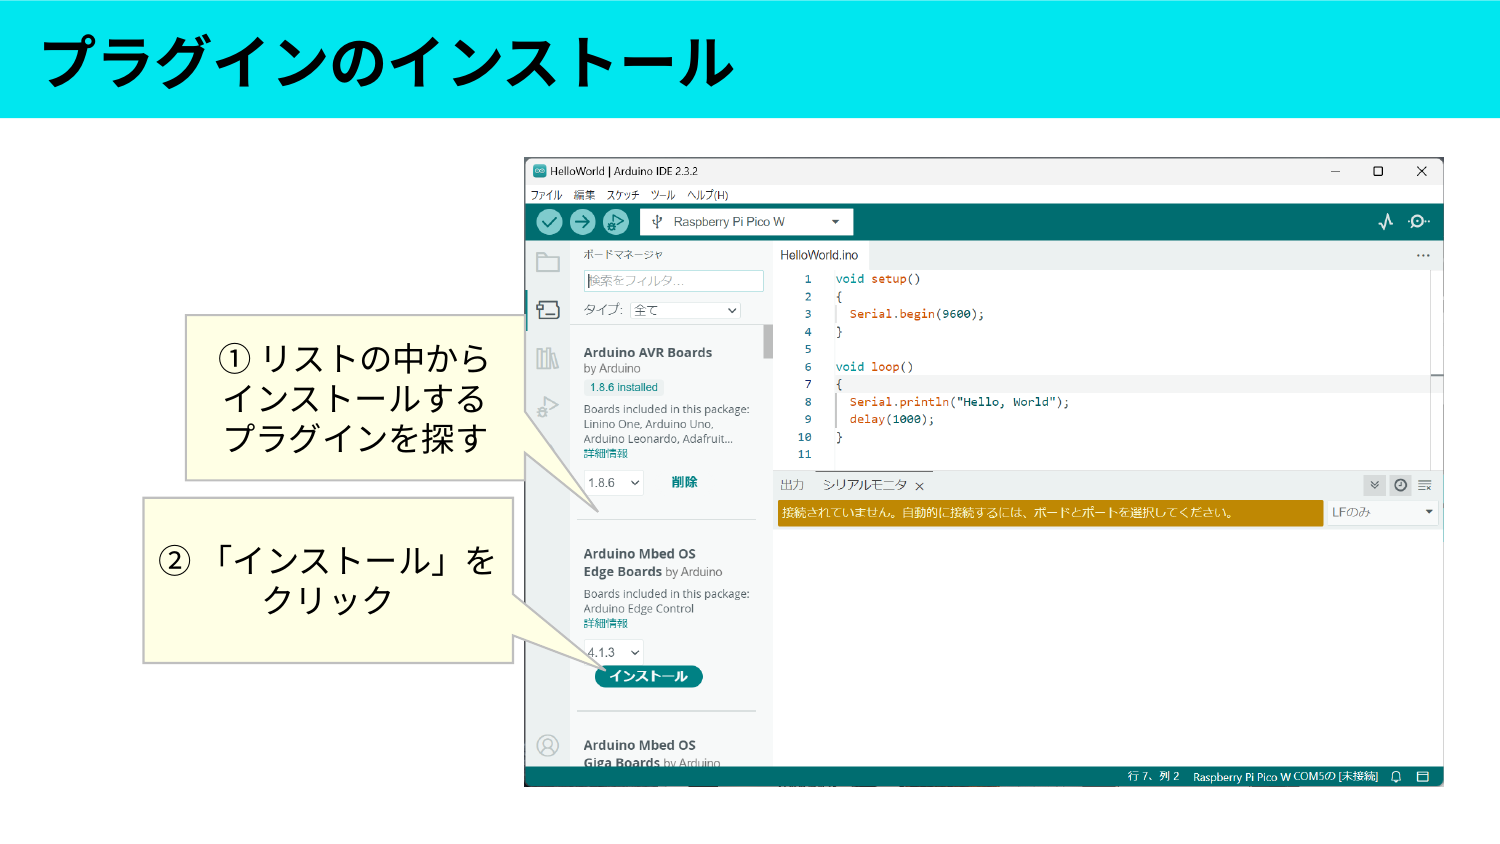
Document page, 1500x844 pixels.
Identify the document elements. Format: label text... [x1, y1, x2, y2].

text_box ②「インストール」を クリック [142, 496, 524, 665]
title プラグインのインストール [38, 0, 1136, 113]
text_box ①リストの中から インストールする プラグインを探す [184, 314, 524, 482]
picture [524, 157, 1444, 787]
